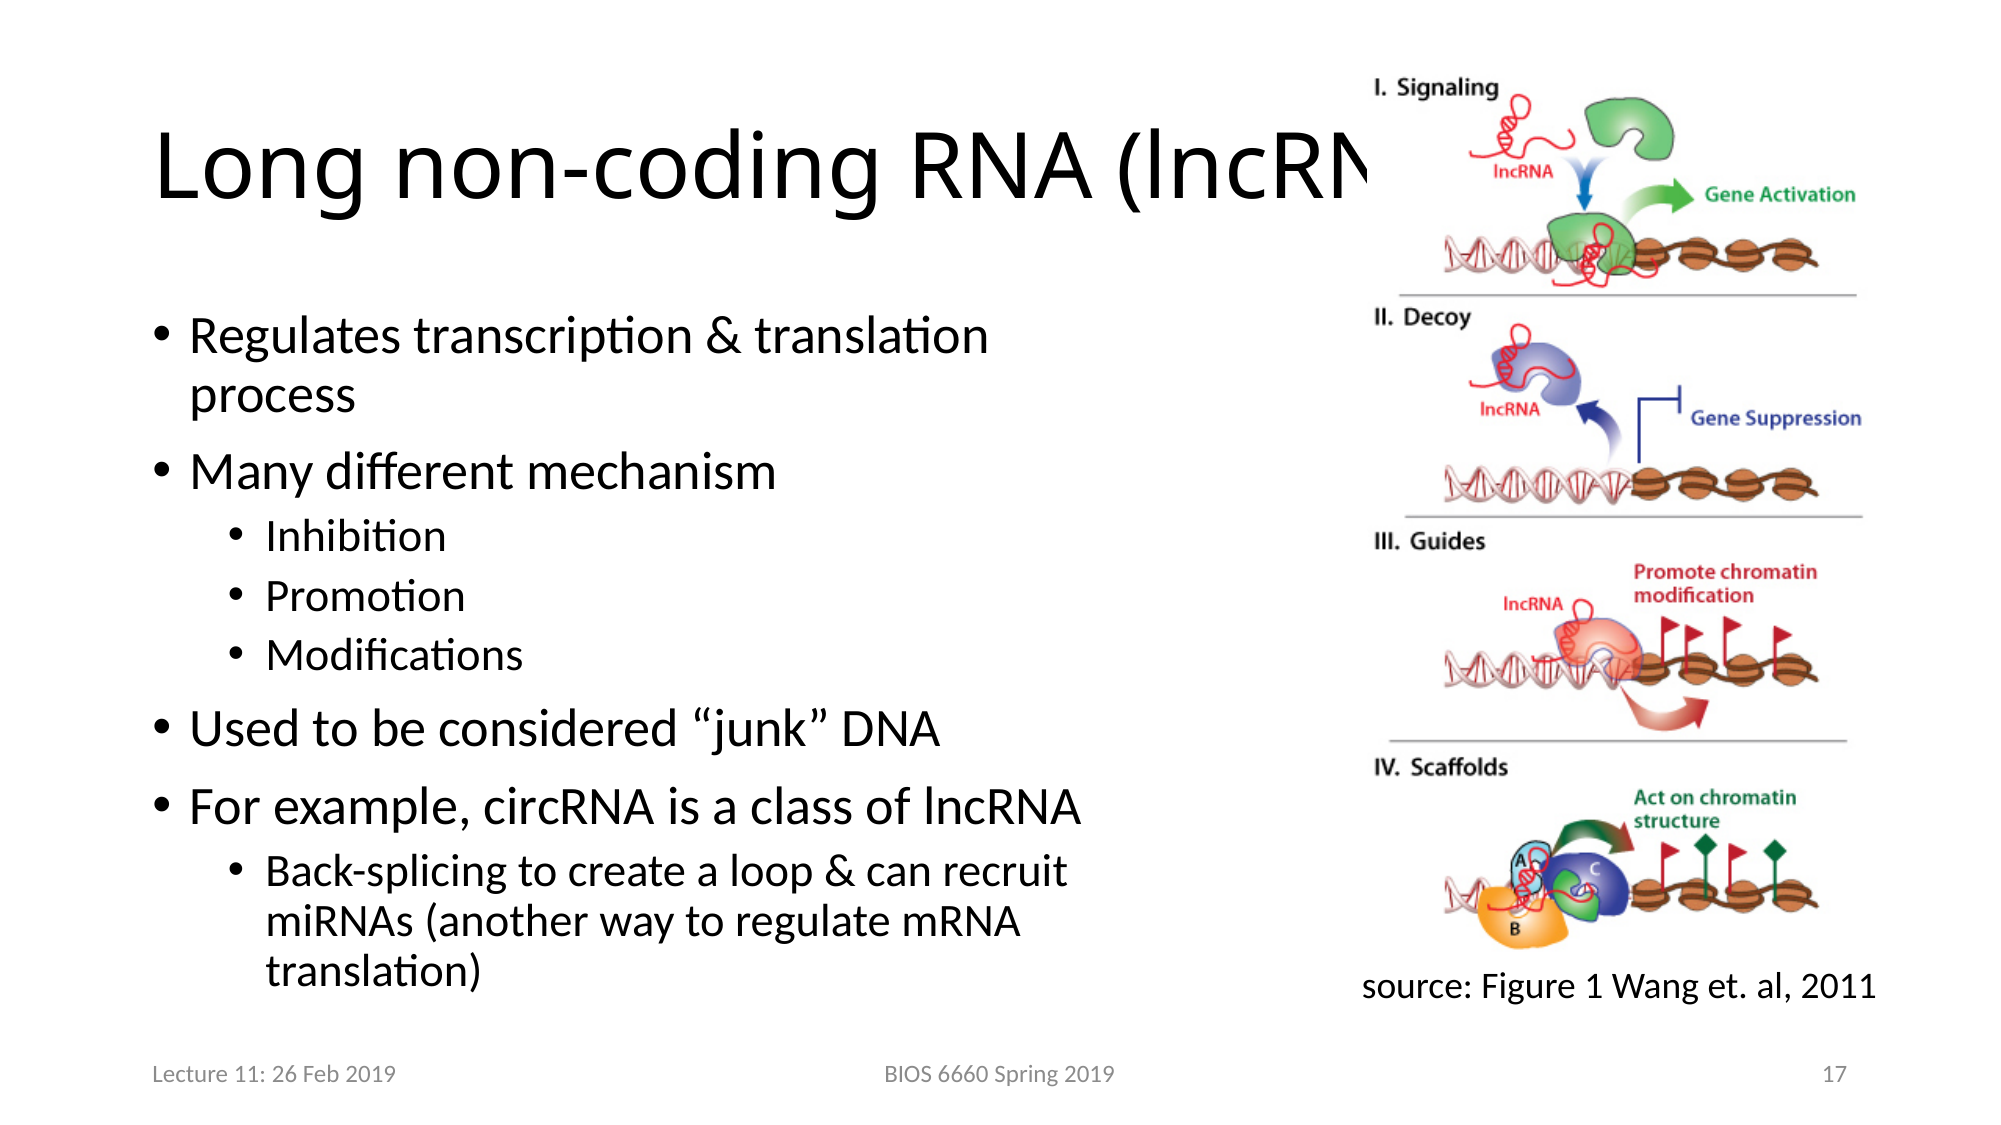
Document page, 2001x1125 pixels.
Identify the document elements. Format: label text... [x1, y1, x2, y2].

list Regulates transcription & translation process Many different mechanism Inhibition Promotion Modifications Used to be considered “junk” DNA For example, circRNA is a class of lncRNA Back-splicing to create a loop & can recruit miRNAs (another way to regulate mRNA translation) [137, 299, 1111, 1014]
text_box source: Figure 1 Wang et. al, 2011 [1347, 954, 1901, 1014]
footer BIOS 6660 Spring 2019 [662, 1042, 1338, 1103]
slide_number 17 [1412, 1042, 1863, 1103]
picture [1367, 63, 1868, 953]
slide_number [137, 1042, 588, 1103]
title Long non-coding RNA (lncRNA) [137, 59, 1863, 278]
